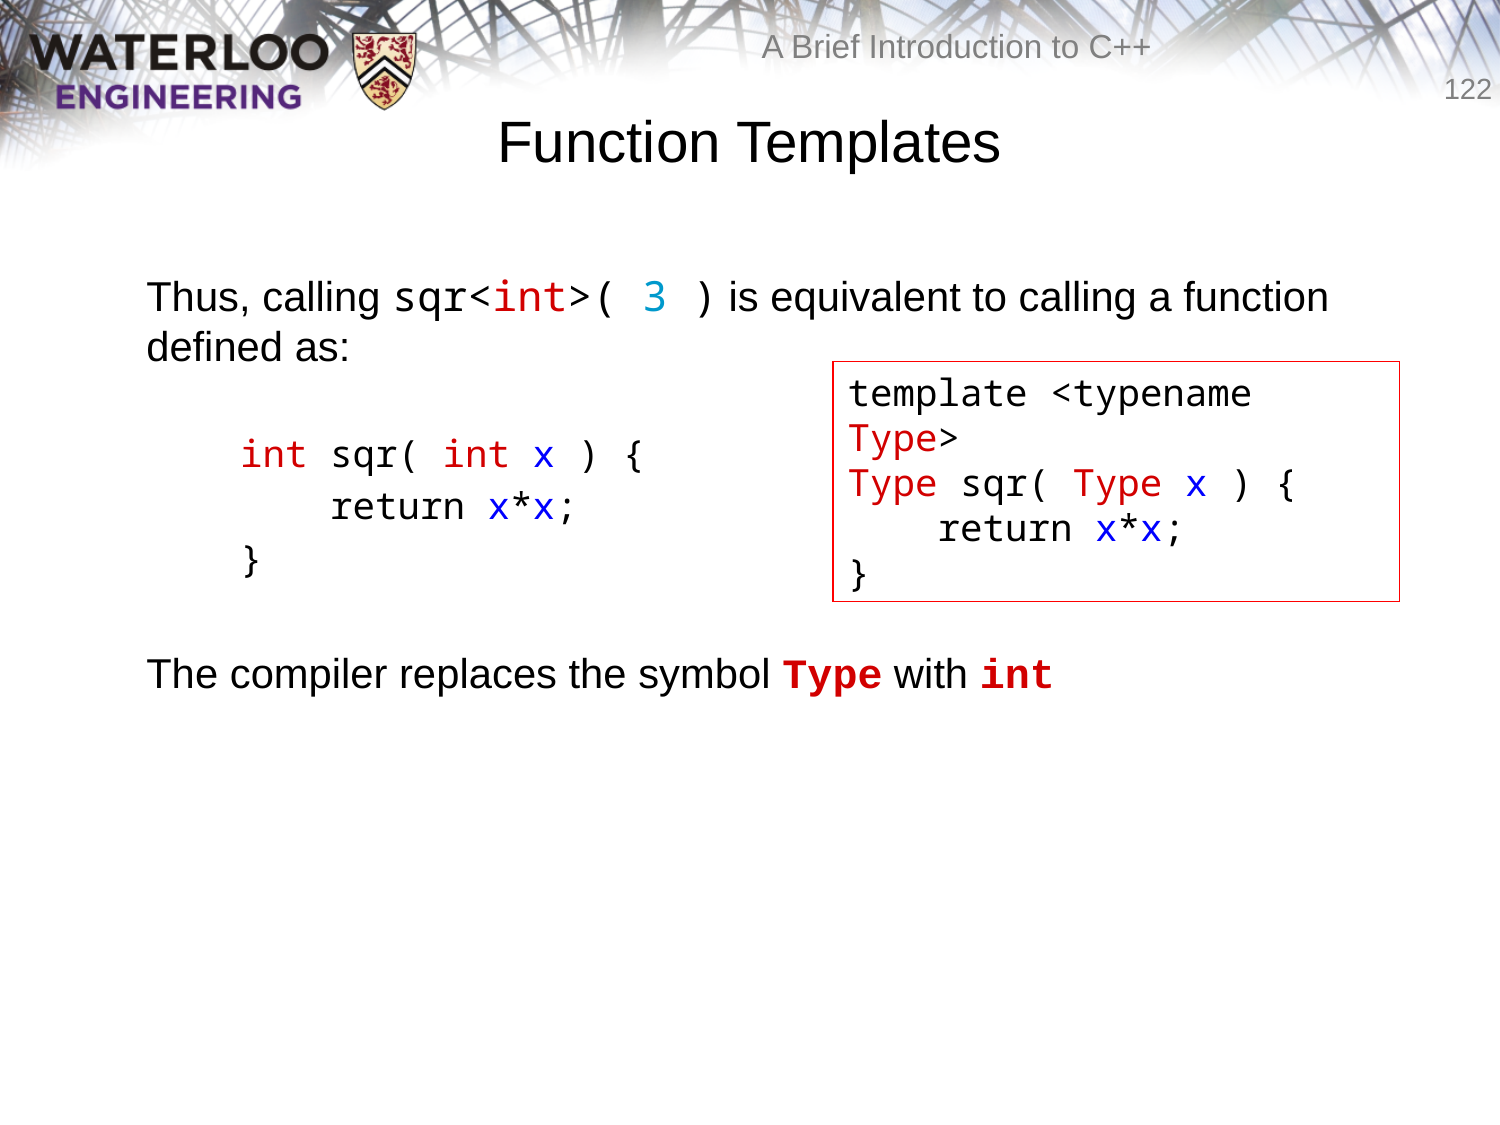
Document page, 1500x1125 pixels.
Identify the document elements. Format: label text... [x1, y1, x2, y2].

picture [0, 0, 1500, 1125]
list Thus, calling sqr<int>( 3 ) is equivalent to calling a function defined as: int sqr( int x ) { return x*x; } The compiler replaces the symbol Type with int [74, 262, 1426, 1006]
text_box template <typename Type> Type sqr( Type x ) { return x*x; } [832, 361, 1400, 602]
title Function Templates [74, 44, 1426, 233]
